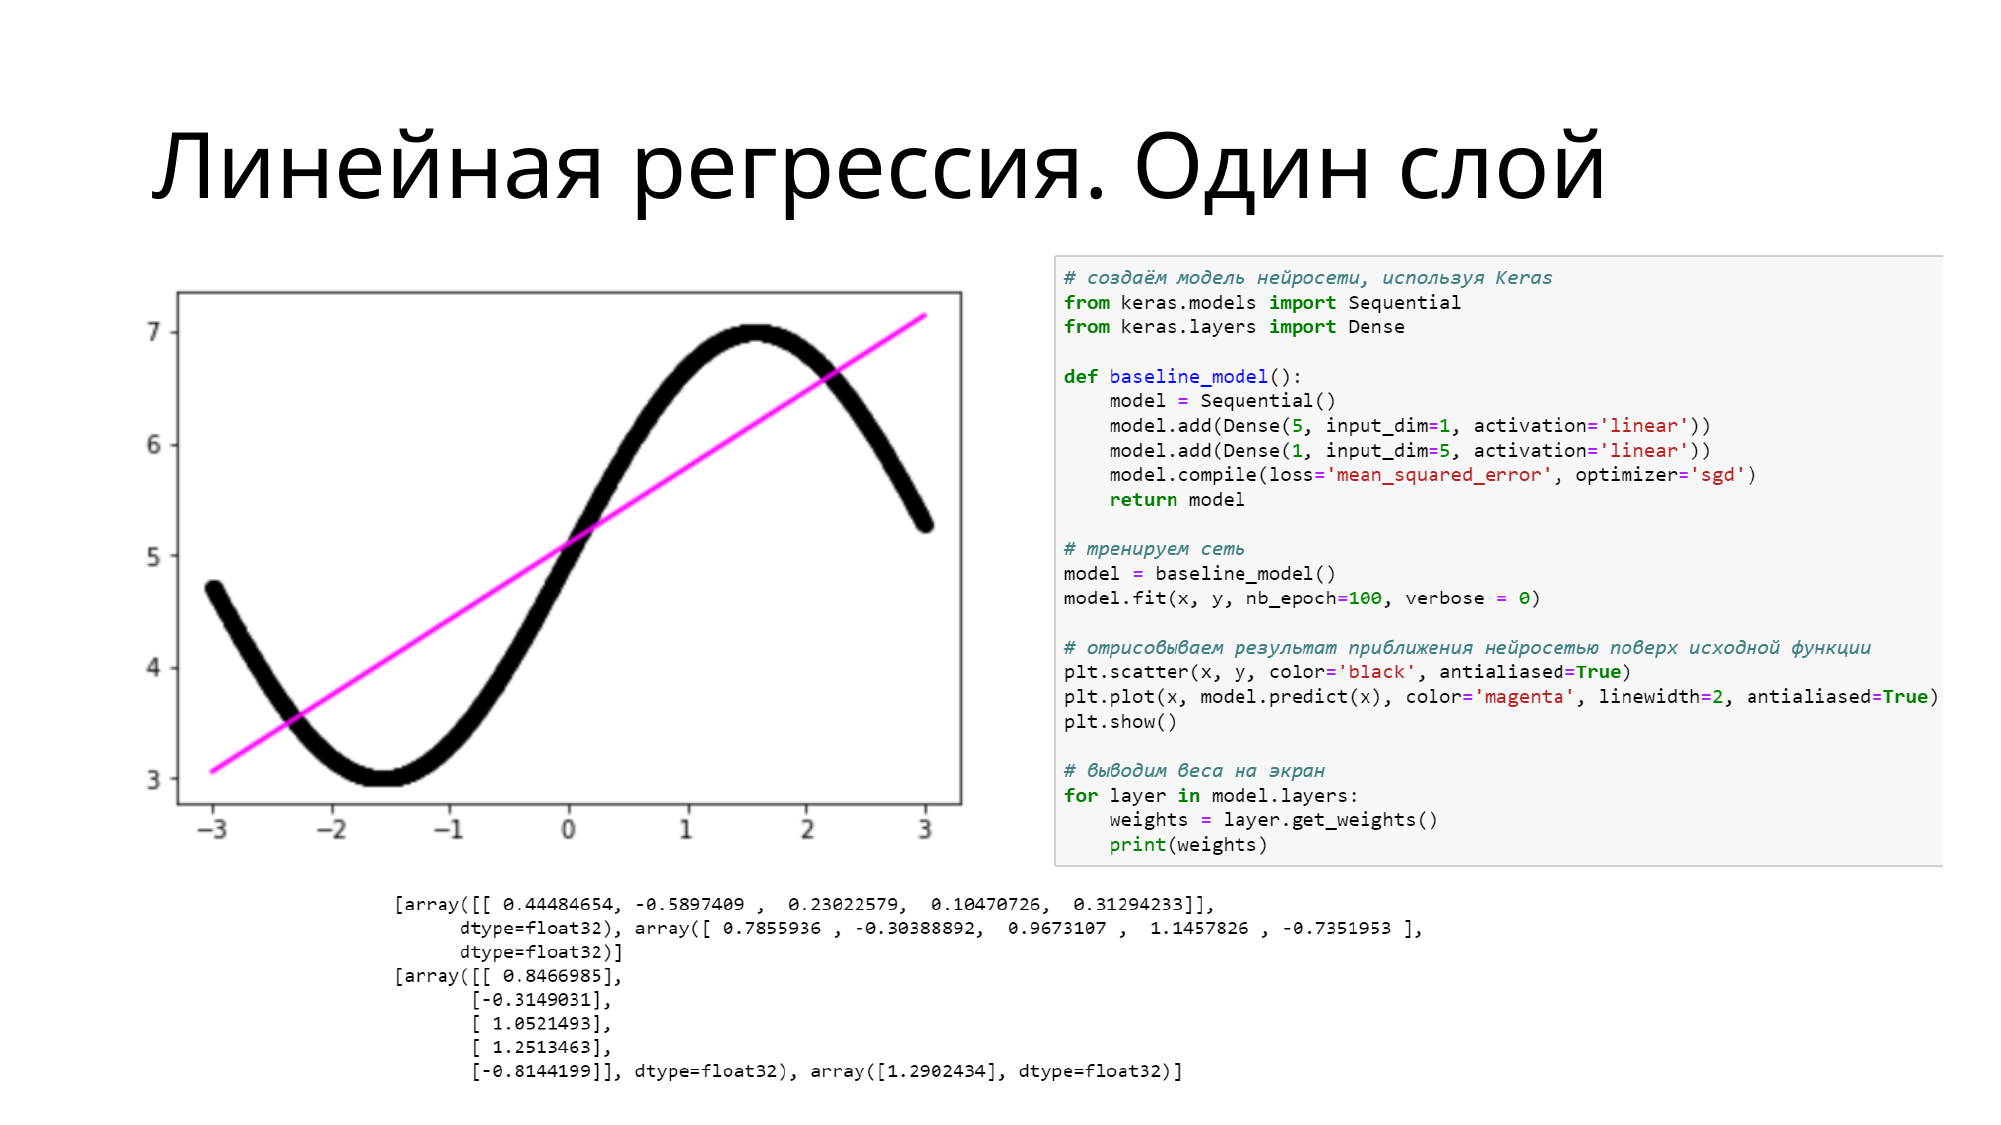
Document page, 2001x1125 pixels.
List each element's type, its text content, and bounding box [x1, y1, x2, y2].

picture [387, 889, 1429, 1090]
picture [123, 273, 1000, 852]
title Линейная регрессия. Один слой [137, 59, 1863, 278]
picture [1048, 248, 1943, 877]
